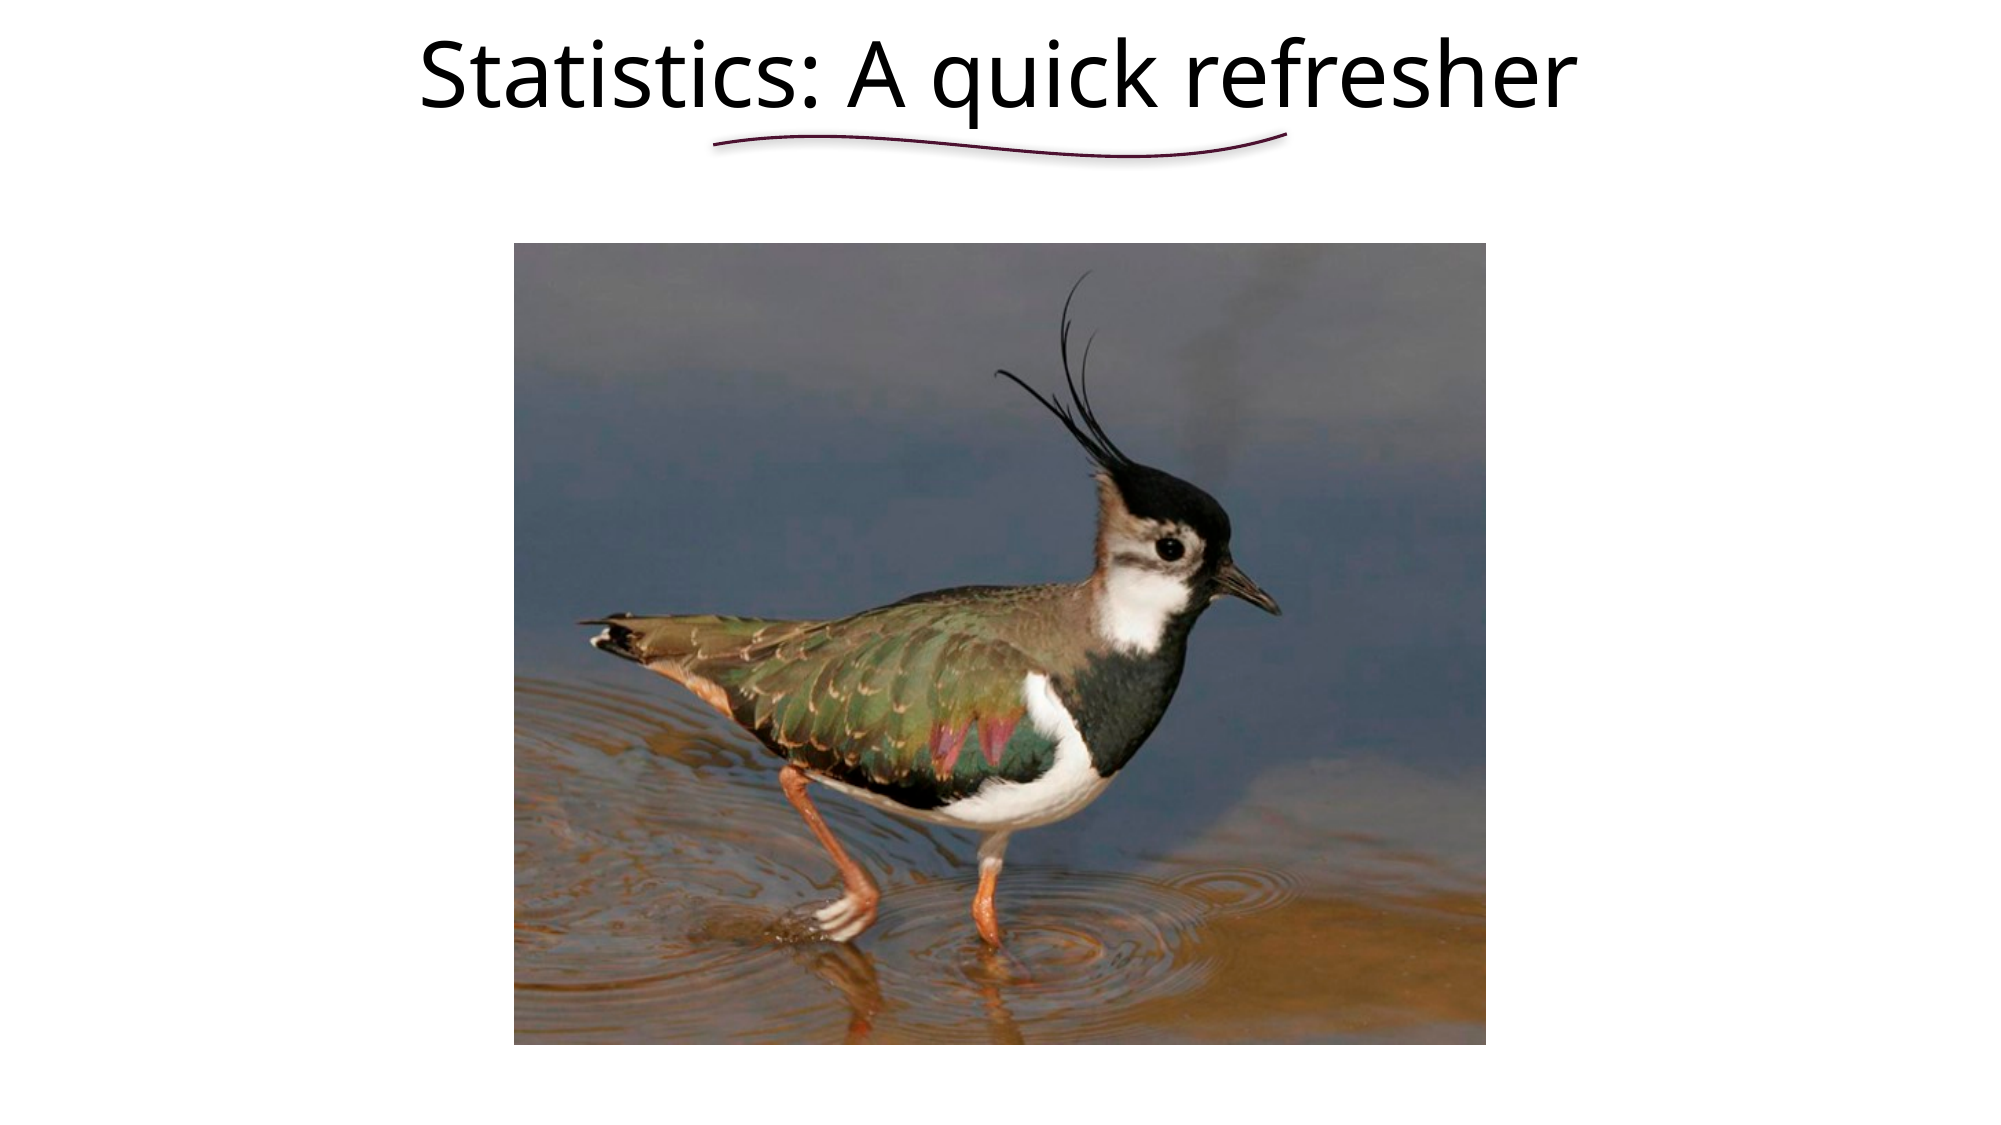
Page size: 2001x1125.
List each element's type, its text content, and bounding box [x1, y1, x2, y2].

text_box [713, 133, 1287, 157]
title Statistics: A quick refresher [0, 8, 2000, 134]
picture [514, 243, 1486, 1046]
